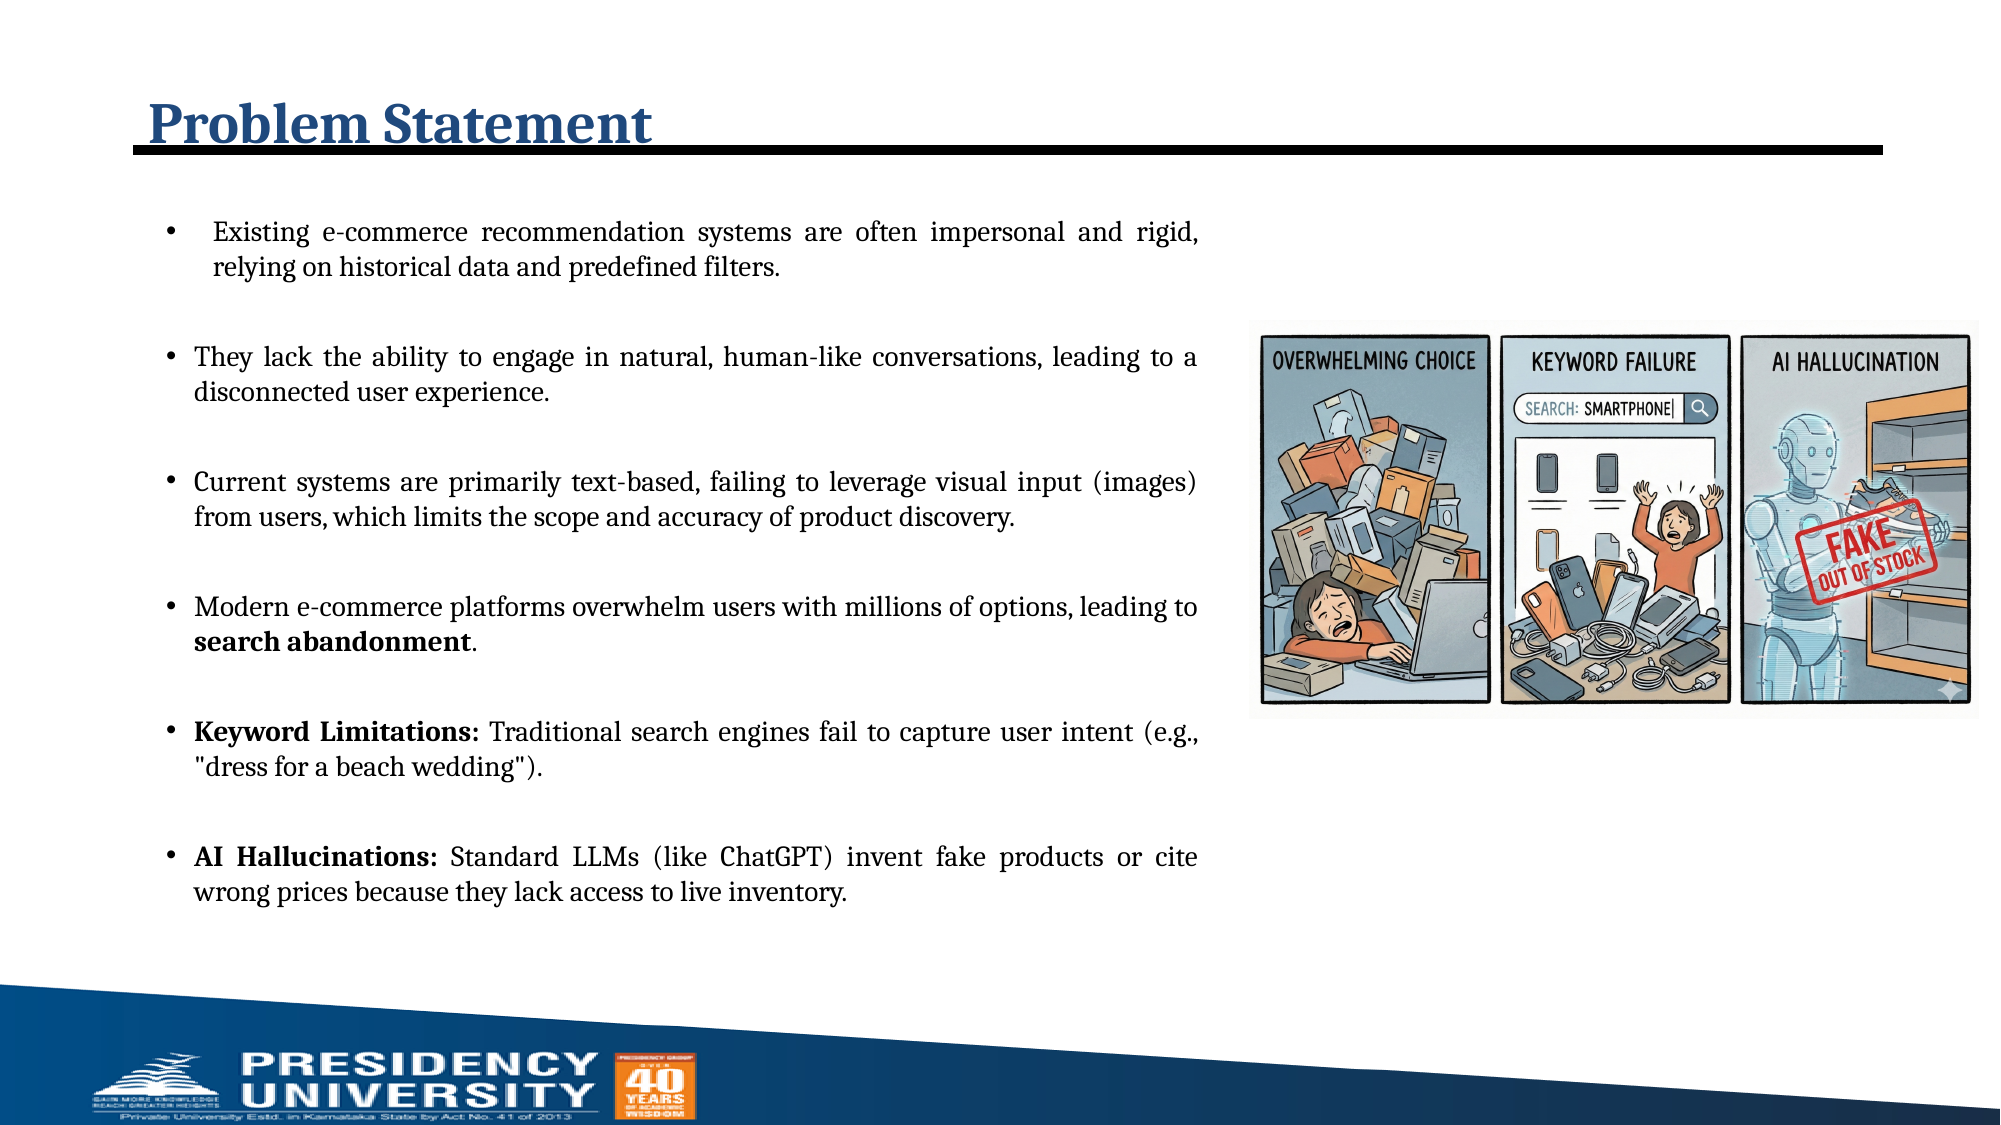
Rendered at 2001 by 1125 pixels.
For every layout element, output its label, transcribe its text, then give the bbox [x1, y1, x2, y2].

picture [1249, 320, 1980, 720]
list Existing e-commerce recommendation systems are often impersonal and rigid, relying on historical data and predefined filters. They lack the ability to engage in natural, human-like conversations, leading to a disconnected user experience. Current systems are primarily text-based, failing to leverage visual input (images) from users, which limits the scope and accuracy of product discovery. Modern e-commerce platforms overwhelm users with millions of options, leading to search abandonment. Keyword Limitations: Traditional search engines fail to capture user intent (e.g., "dress for a beach wedding"). AI Hallucinations: Standard LLMs (like ChatGPT) invent fake products or cite wrong prices because they lack access to live inventory. [133, 205, 1214, 935]
title Problem Statement [133, 45, 1884, 125]
picture [0, 982, 2000, 1125]
